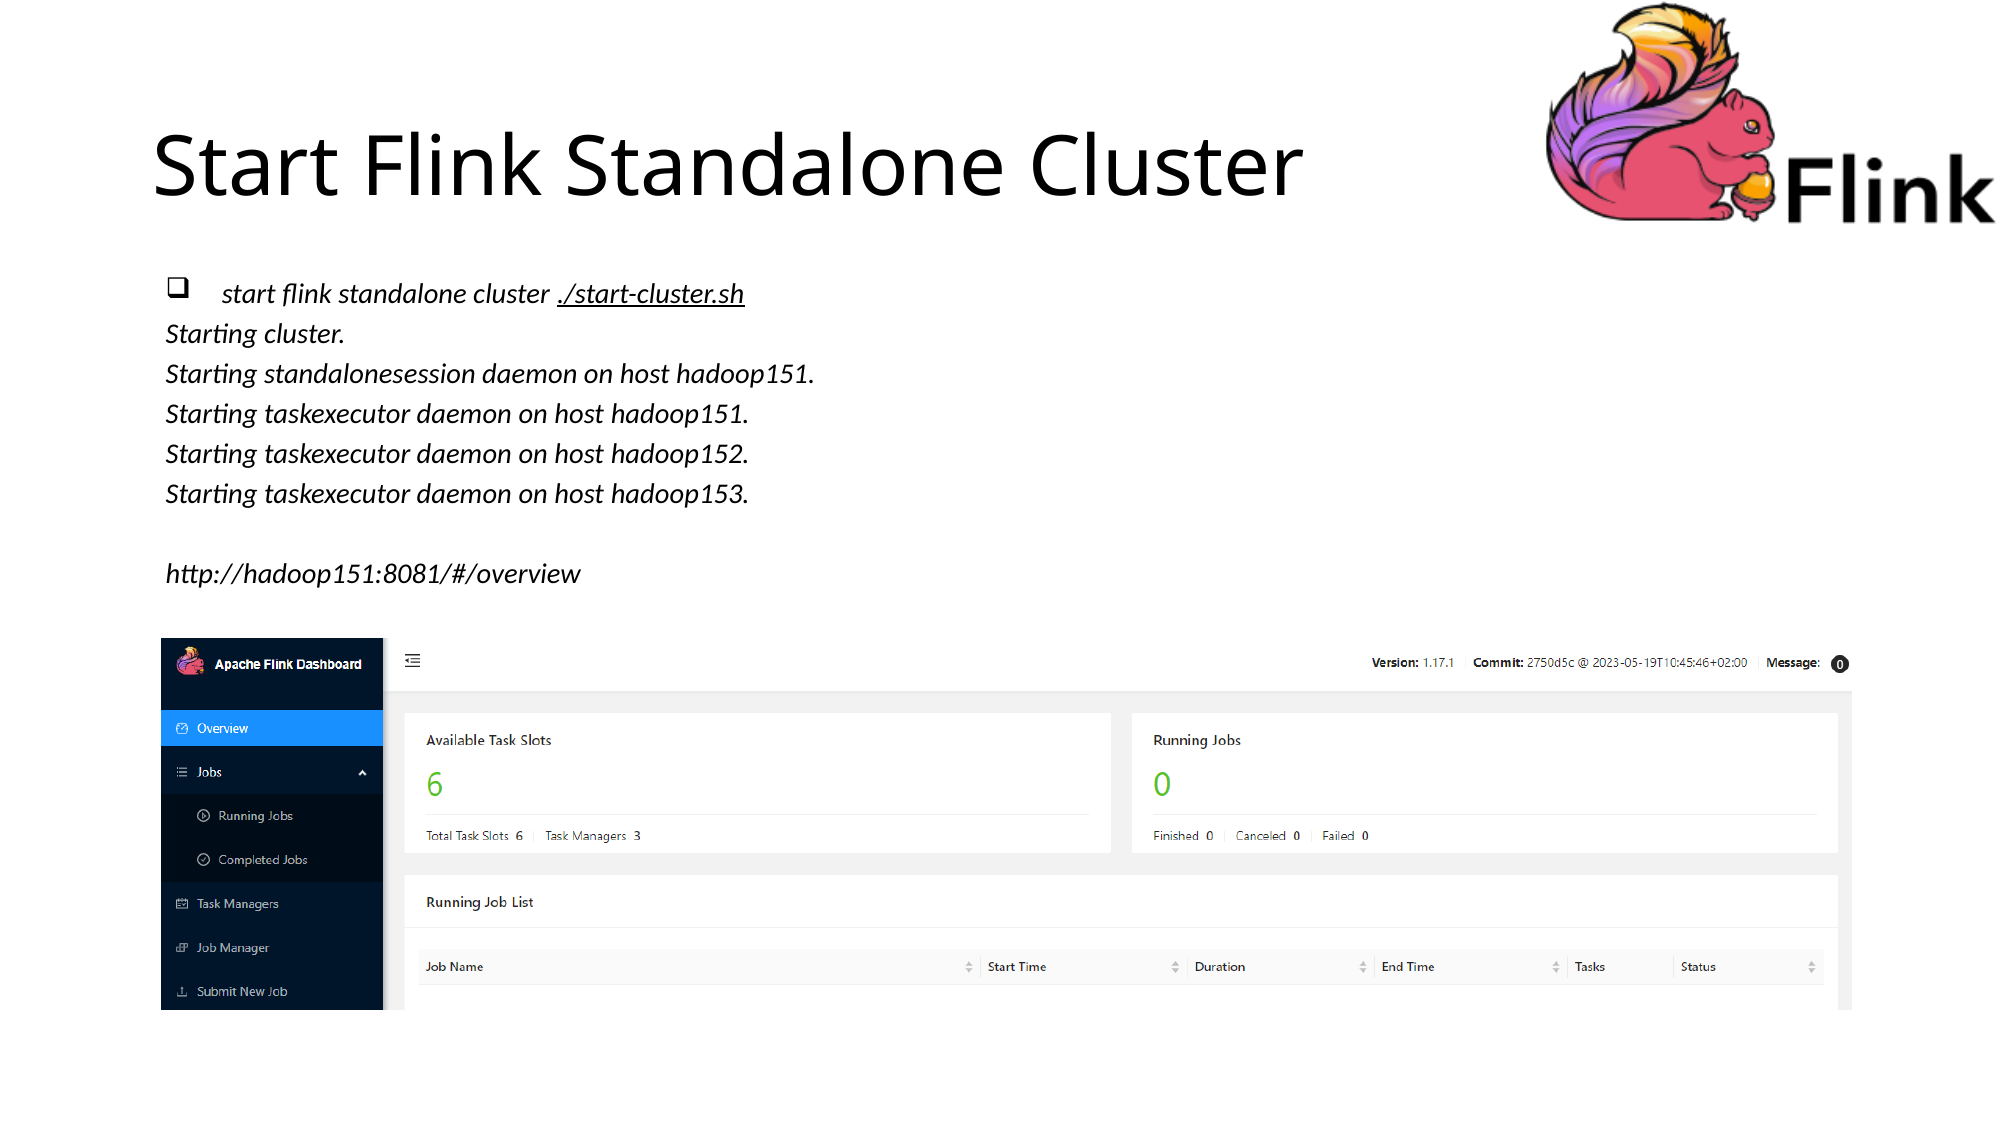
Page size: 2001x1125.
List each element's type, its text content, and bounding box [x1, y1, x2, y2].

title Start Flink Standalone Cluster [137, 59, 1863, 278]
text_box start flink standalone cluster ./start-cluster.sh Starting cluster. Starting standalonesession daemon on host hadoop151. Starting taskexecutor daemon on host hadoop151. Starting taskexecutor daemon on host hadoop152. Starting taskexecutor daemon on host hadoop153. http://hadoop151:8081/#/overview [150, 267, 1852, 632]
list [161, 639, 1852, 1011]
picture [1545, 0, 2000, 235]
